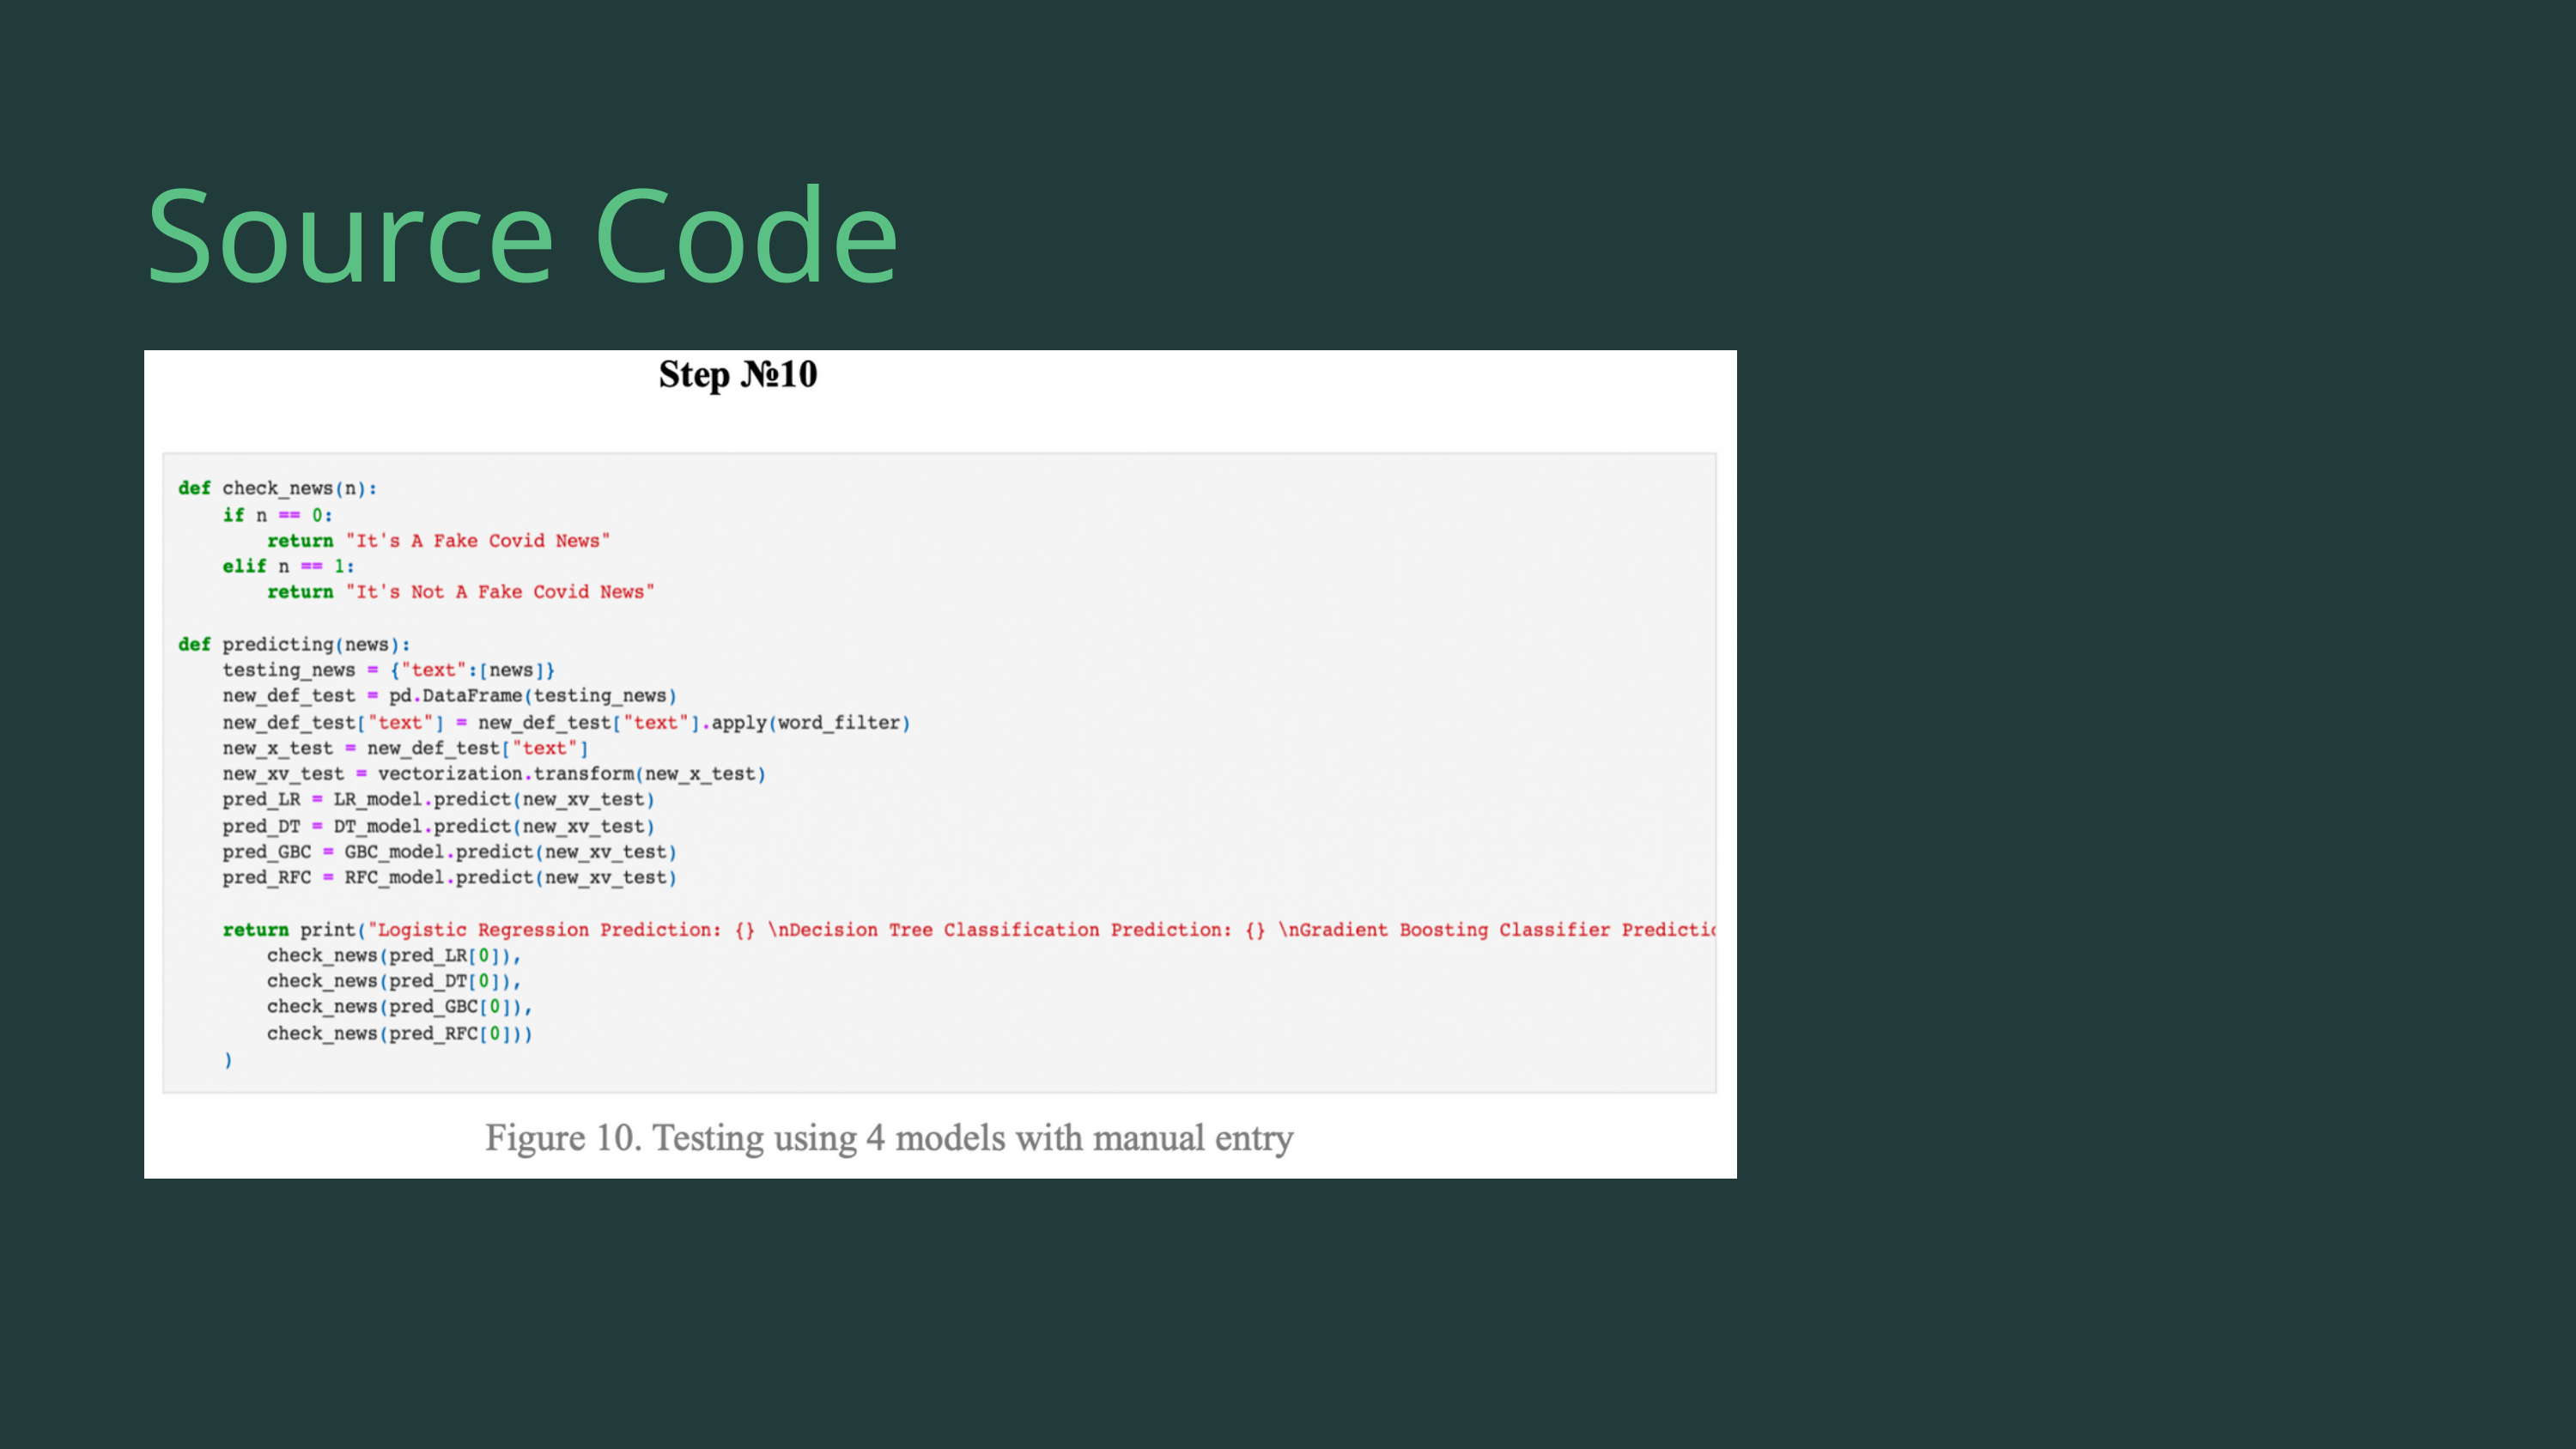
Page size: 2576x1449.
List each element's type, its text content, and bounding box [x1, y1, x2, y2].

text_box Source Code [144, 127, 2031, 308]
picture [144, 350, 1737, 1179]
